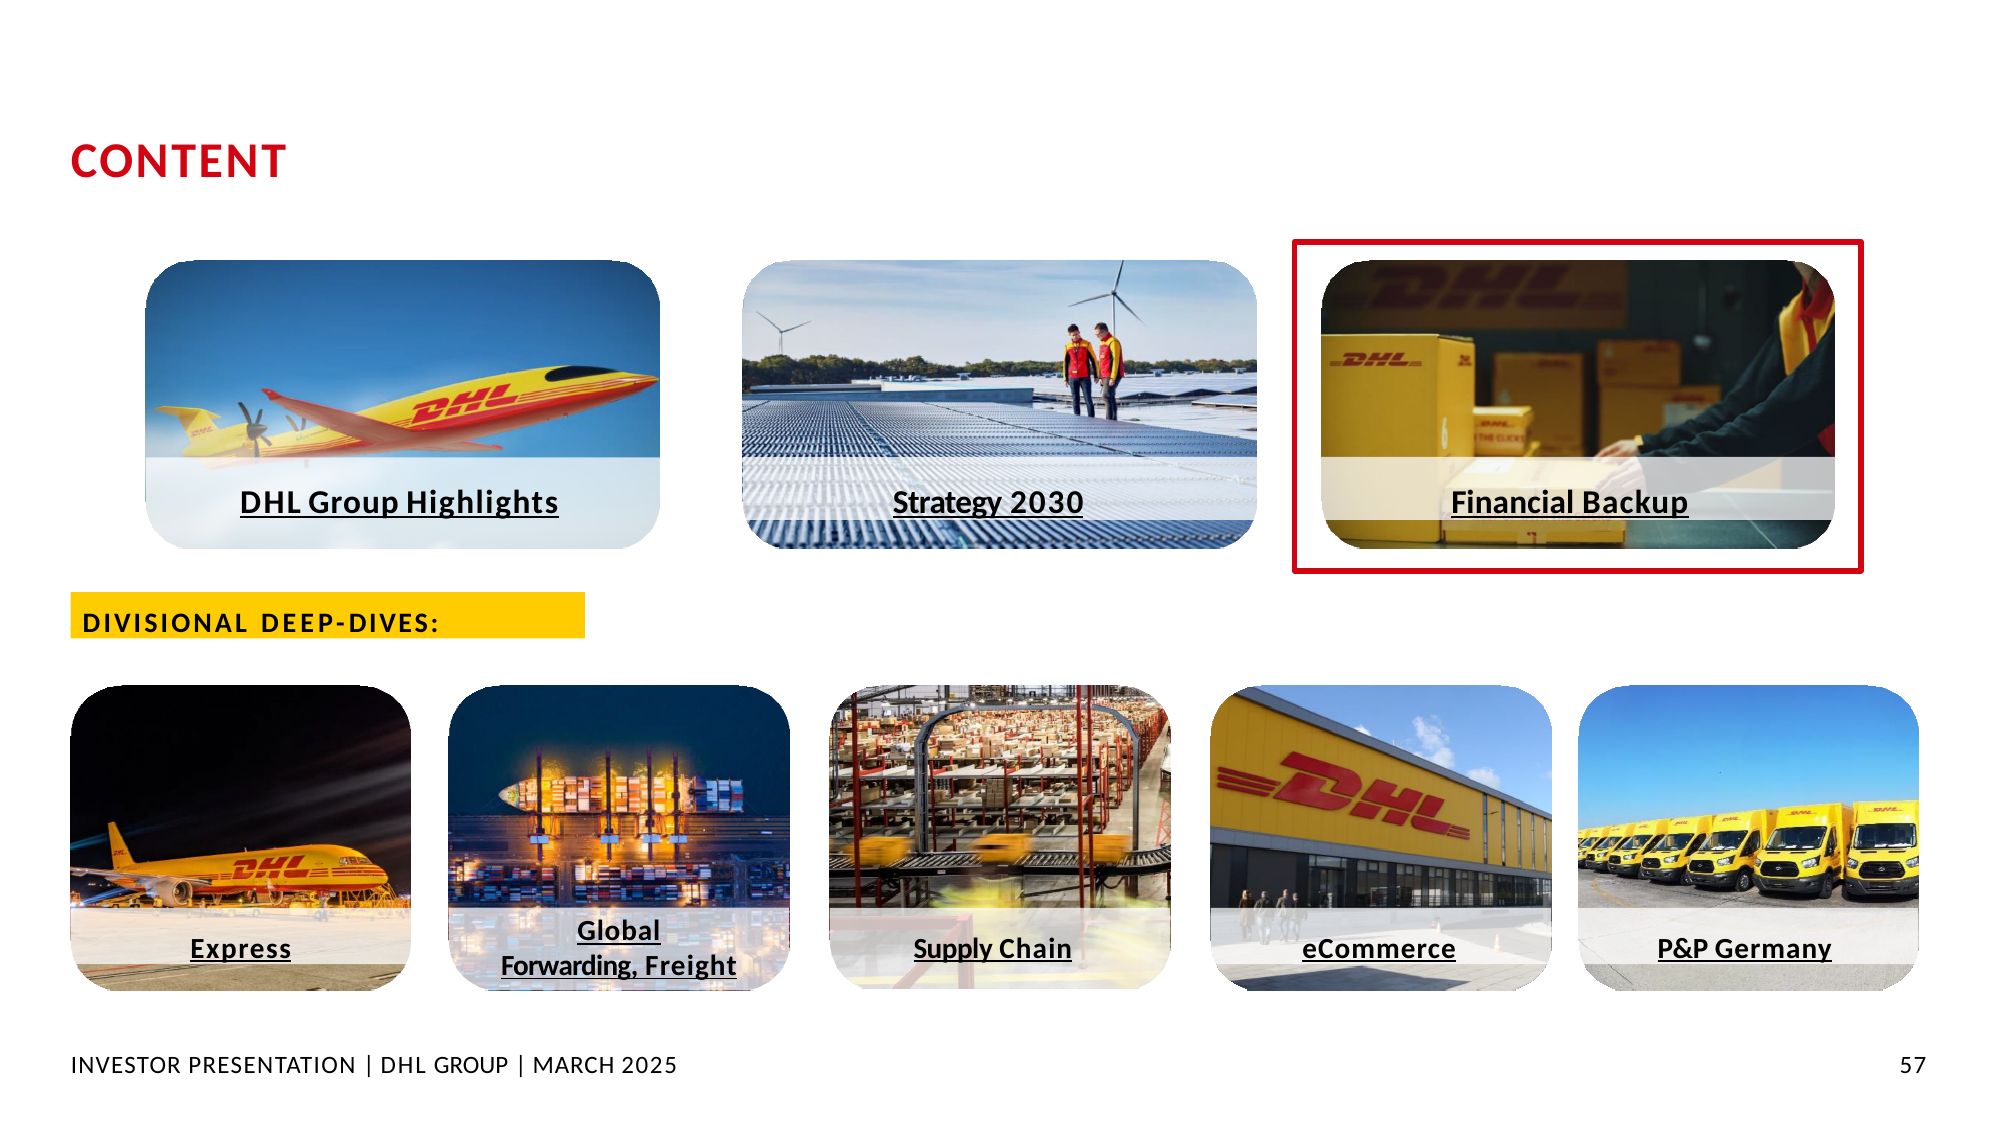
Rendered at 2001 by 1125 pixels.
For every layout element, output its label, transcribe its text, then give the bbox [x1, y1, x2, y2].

picture [70, 684, 411, 991]
title CONTENT [68, 125, 295, 316]
picture [1320, 259, 1836, 550]
text_box [1294, 241, 1862, 571]
picture [1210, 684, 1552, 991]
slide_number 56 [1893, 1048, 1938, 1125]
picture [1577, 684, 1919, 991]
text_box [145, 259, 661, 550]
text_box DIVISIONAL DEEP-DIVES: [70, 592, 585, 639]
picture [742, 259, 1257, 550]
footer INVESTOR PRESENTATION | DHL GROUP | MARCH 2025 [68, 1048, 684, 1125]
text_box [448, 683, 790, 991]
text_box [829, 684, 1171, 991]
